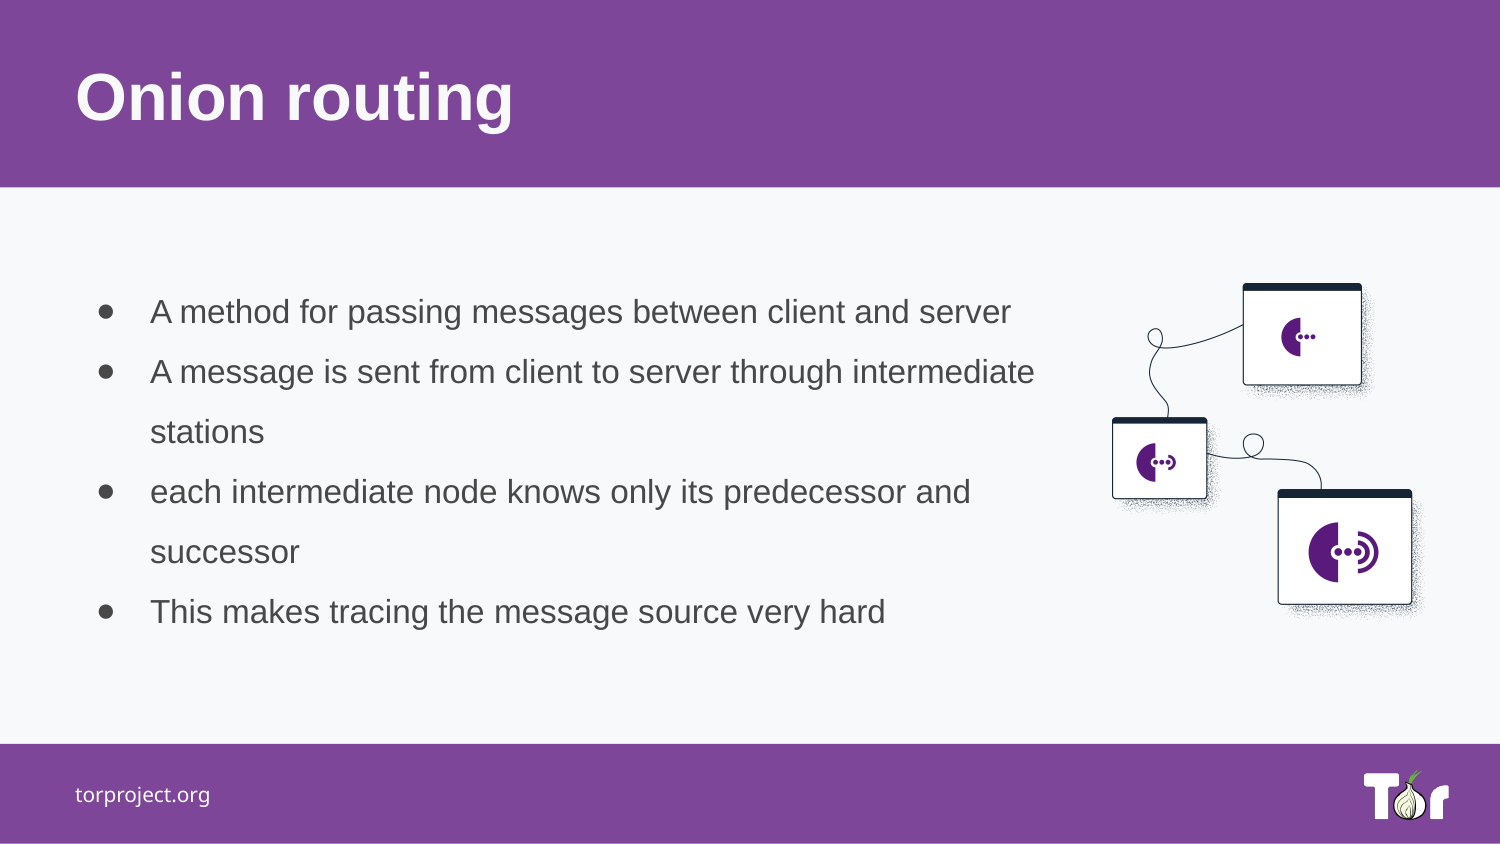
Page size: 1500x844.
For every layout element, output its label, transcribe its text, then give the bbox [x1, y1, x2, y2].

picture [1364, 768, 1449, 820]
text_box Onion routing [74, 46, 1436, 141]
picture [1062, 250, 1463, 650]
text_box A method for passing messages between client and server A message is sent from client to server through intermediate stations each intermediate node knows only its predecessor and successor This makes tracing the message source very hard [74, 187, 1083, 713]
